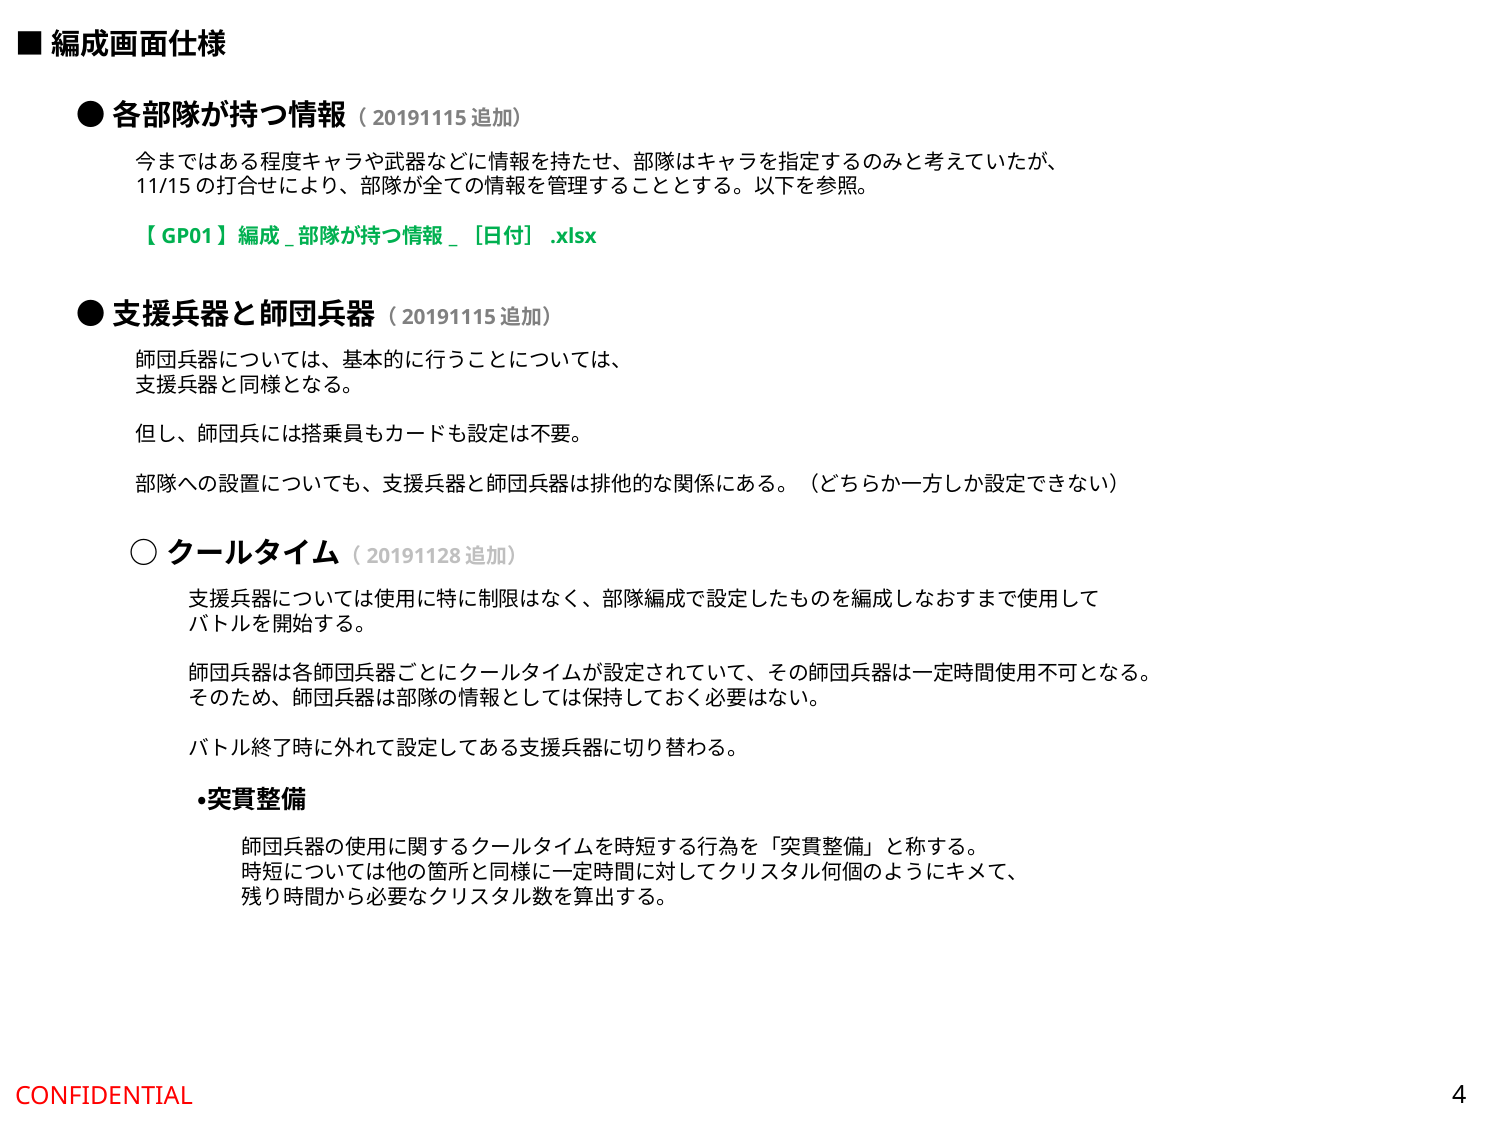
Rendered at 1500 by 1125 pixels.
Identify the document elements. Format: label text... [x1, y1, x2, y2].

slide_number 4 [1143, 1065, 1482, 1125]
footer CONFIDENTIAL [0, 1065, 507, 1125]
text_box 今まではある程度キャラや武器などに情報を持たせ、部隊はキャラを指定するのみと考えていたが、 11/15の打合せにより、部隊が全ての情報を管理することとする。以下を参照。 【GP01】編成_部隊が持つ情報_［日付］.xlsx [121, 140, 1361, 256]
text_box ●支援兵器と師団兵器（20191115追加） [61, 288, 578, 338]
text_box ●各部隊が持つ情報（20191115追加） [61, 88, 549, 139]
text_box ○クールタイム（20191128追加） [114, 527, 543, 577]
text_box 師団兵器については、基本的に行うことについては、 支援兵器と同様となる。 但し、師団兵には搭乗員もカードも設定は不要。 部隊への設置についても、支援兵器と師団兵器は排他的な関係にある。（どちらか一方しか設定できない） [121, 338, 1361, 504]
text_box 支援兵器については使用に特に制限はなく、部隊編成で設定したものを編成しなおすまで使用して バトルを開始する。 師団兵器は各師団兵器ごとにクールタイムが設定されていて、その師団兵器は一定時間使用不可となる。 そのため、師団兵器は部隊の情報としては保持しておく必要はない。 バトル終了時に外れて設定してある支援兵器に切り替わる。 [174, 577, 1414, 768]
text_box ■編成画面仕様 [0, 17, 242, 68]
text_box ・突貫整備 [182, 775, 322, 821]
text_box 師団兵器の使用に関するクールタイムを時短する行為を「突貫整備」と称する。 時短については他の箇所と同様に一定時間に対してクリスタル何個のようにキメて、 残り時間から必要なクリスタル数を算出する。 [227, 826, 1467, 916]
